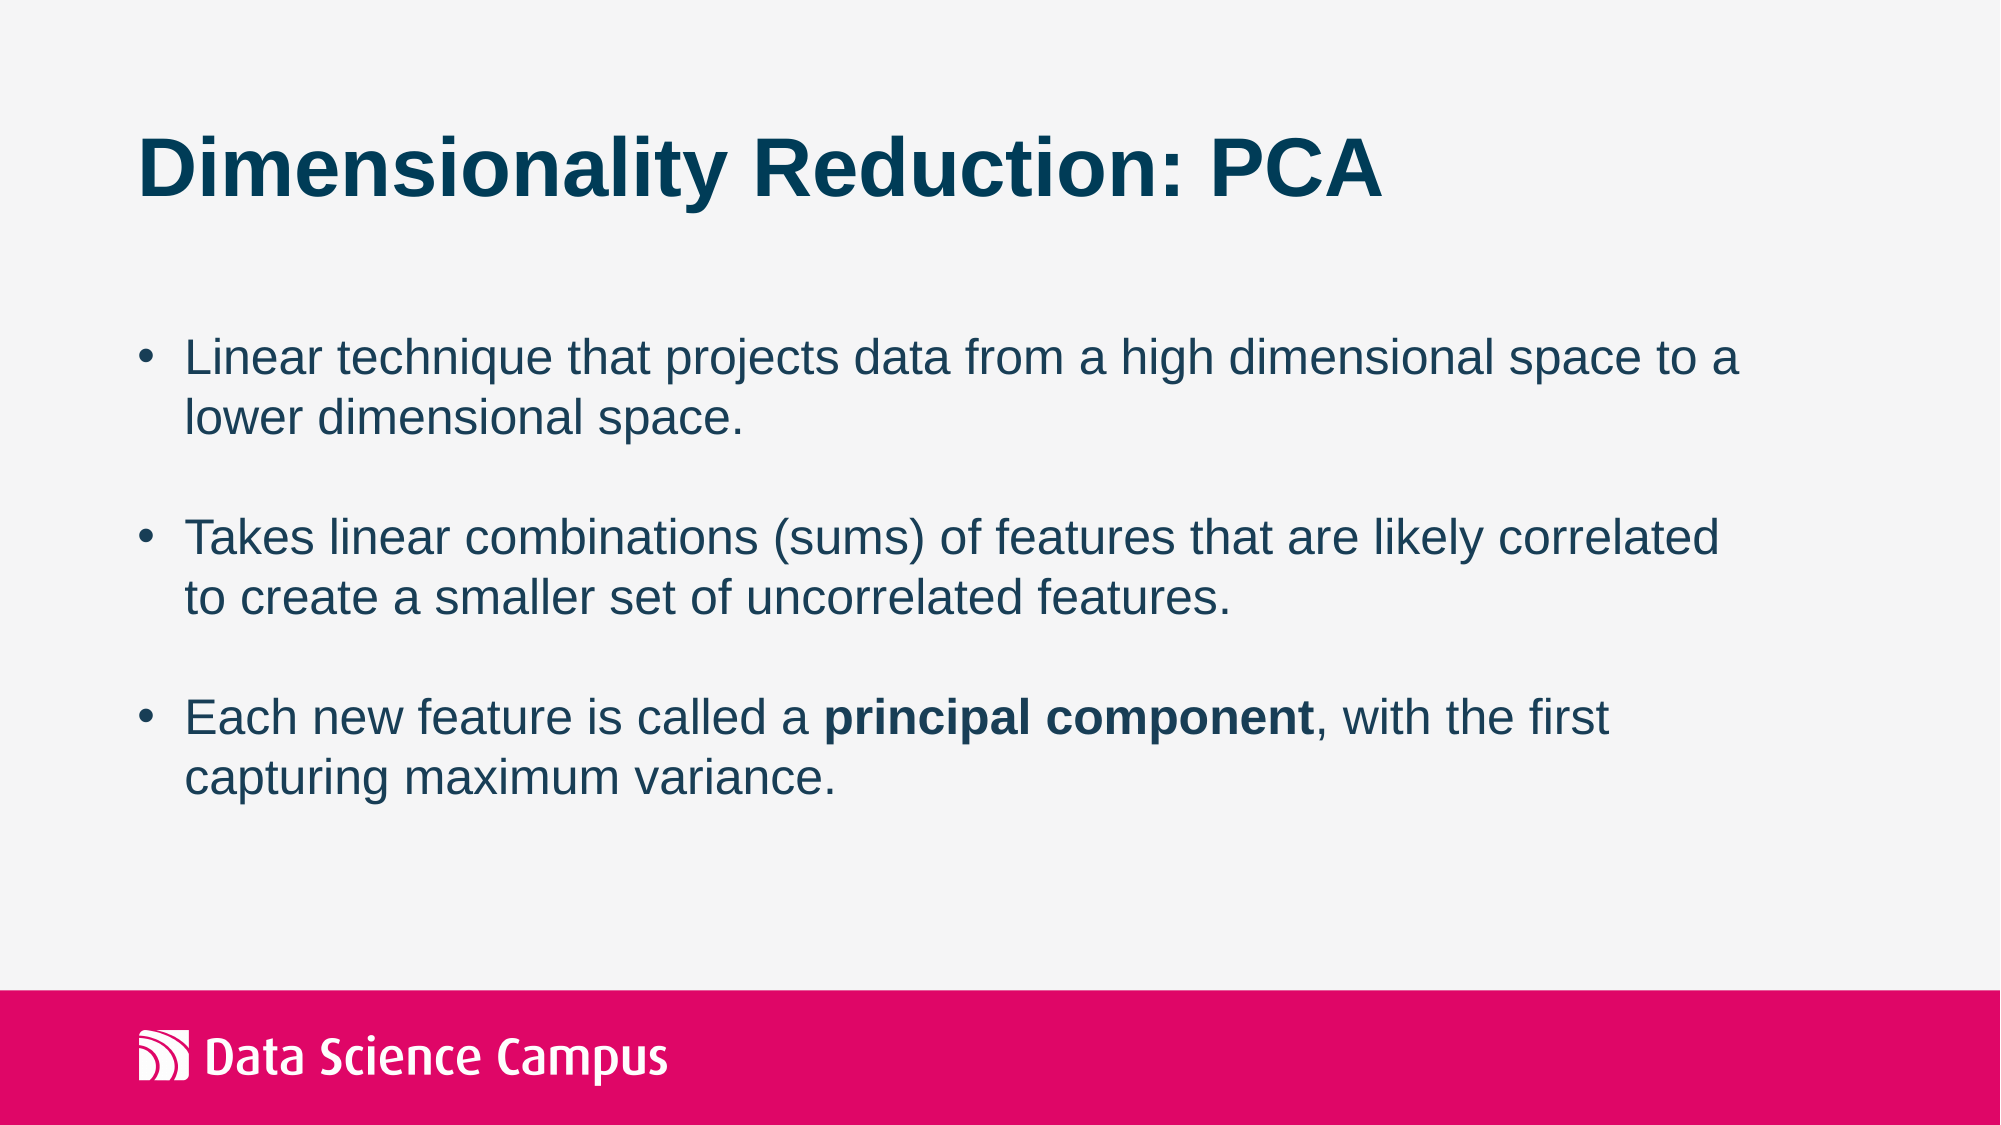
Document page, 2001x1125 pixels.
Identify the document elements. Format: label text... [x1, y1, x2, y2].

title Dimensionality Reduction: PCA [137, 120, 1397, 218]
text_box Linear technique that projects data from a high dimensional space to a lower dimensional space. Takes linear combinations (sums) of features that are likely correlated to create a smaller set of uncorrelated features. Each new feature is called a principal component, with the first capturing maximum variance. [137, 317, 1766, 813]
picture [139, 1030, 667, 1086]
